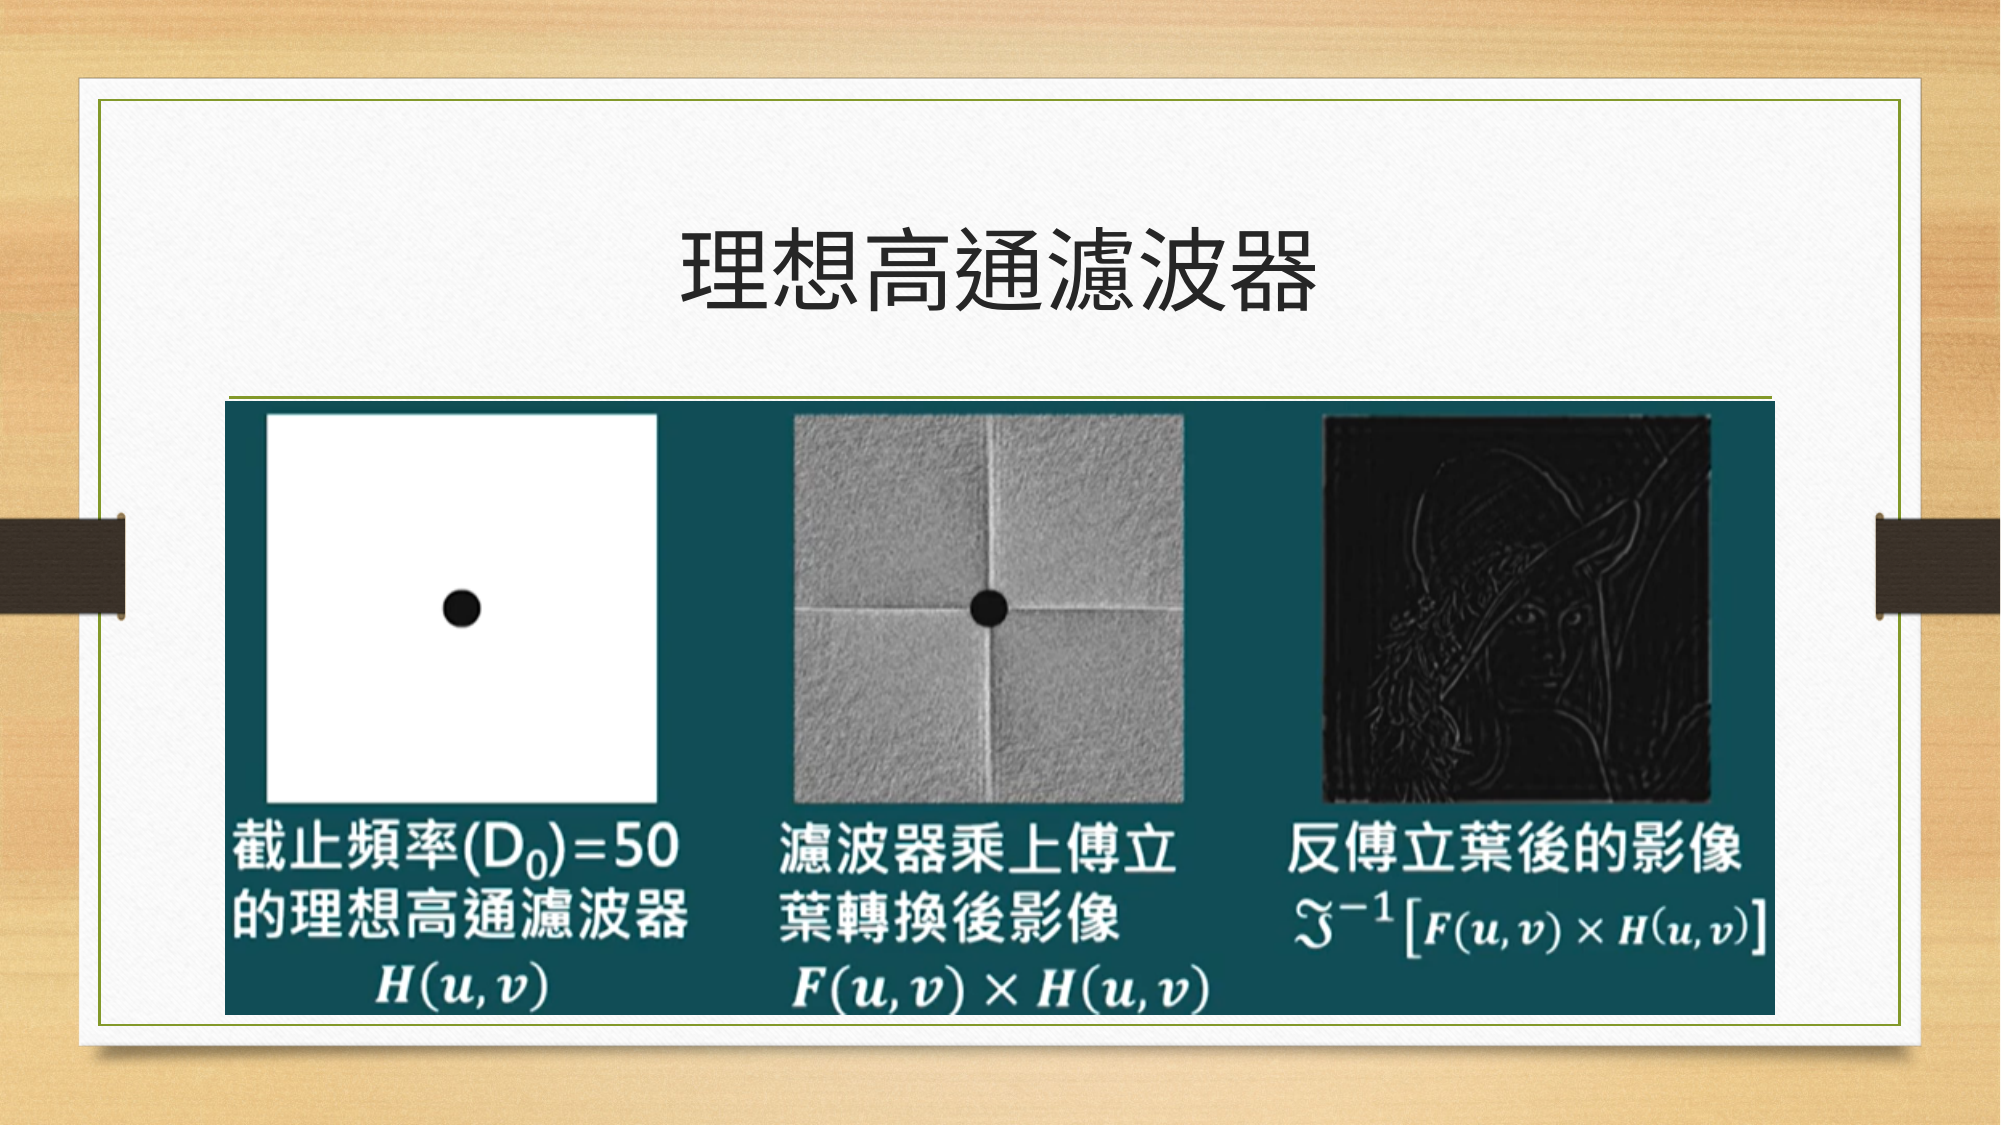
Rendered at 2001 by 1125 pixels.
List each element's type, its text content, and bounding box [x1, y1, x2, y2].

title 理想高通濾波器 [212, 161, 1788, 375]
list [225, 401, 1775, 1016]
picture [0, 0, 2001, 1125]
